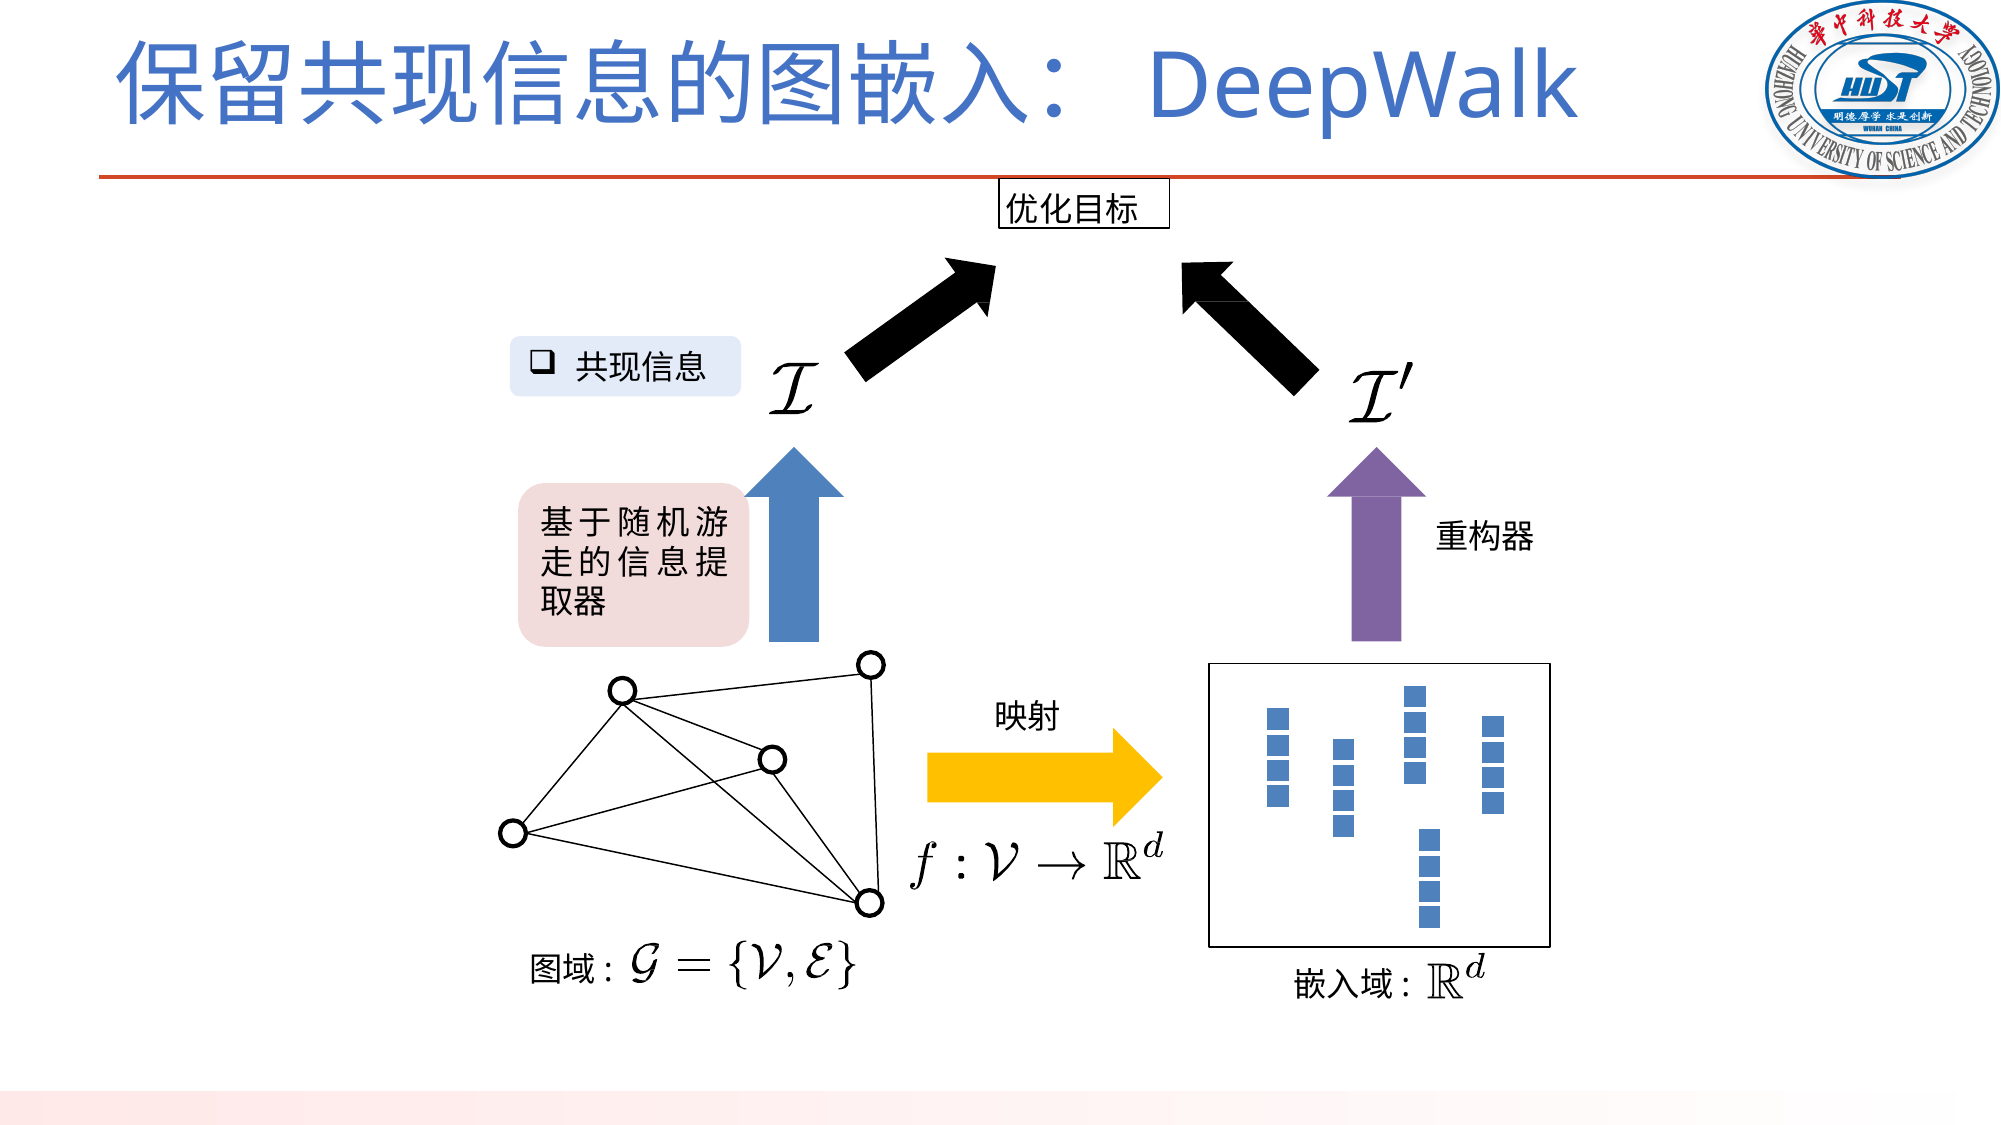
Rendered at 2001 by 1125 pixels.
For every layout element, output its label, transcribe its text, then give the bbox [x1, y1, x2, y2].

text_box [759, 746, 786, 773]
text_box [838, 940, 856, 990]
text_box [1402, 683, 1429, 710]
text_box [806, 942, 833, 979]
text_box [1143, 831, 1163, 858]
text_box [856, 890, 883, 916]
text_box [1466, 952, 1485, 978]
text_box [632, 942, 659, 984]
text_box [1402, 710, 1429, 735]
text_box [1480, 740, 1506, 765]
text_box [1416, 879, 1443, 904]
text_box [1330, 763, 1357, 788]
text_box [1416, 904, 1443, 930]
text_box [1402, 735, 1429, 760]
text_box [1330, 736, 1357, 763]
text_box [1330, 788, 1357, 813]
text_box [1480, 765, 1506, 790]
text_box [1038, 851, 1086, 880]
text_box 映射 [992, 690, 1072, 735]
text_box [609, 677, 636, 704]
text_box [751, 943, 782, 980]
text_box [958, 855, 965, 862]
text_box [910, 841, 937, 890]
text_box 图域: [527, 943, 618, 989]
text_box [787, 972, 794, 987]
text_box [1416, 854, 1443, 879]
text_box [858, 652, 884, 678]
text_box [1402, 760, 1429, 786]
text_box [844, 257, 996, 383]
text_box 重构器 [1433, 510, 1550, 555]
text_box [1427, 963, 1464, 999]
title 保留共现信息的图嵌入：DeepWalk [99, 0, 1825, 177]
text_box [500, 820, 526, 847]
text_box [1181, 261, 1320, 397]
text_box [1480, 790, 1506, 816]
text_box [744, 446, 844, 642]
text_box [1480, 713, 1506, 740]
text_box [518, 482, 750, 647]
text_box [1326, 446, 1427, 642]
text_box [1416, 827, 1443, 854]
text_box 共现信息 [525, 346, 728, 387]
text_box [927, 727, 1163, 828]
text_box [509, 336, 742, 397]
text_box 基于随机游走的信息提取器 [537, 500, 730, 621]
text_box [729, 940, 747, 990]
text_box 嵌入域: [1291, 958, 1420, 1004]
text_box [1330, 813, 1357, 840]
text_box [1103, 842, 1141, 879]
text_box [985, 842, 1019, 882]
text_box [958, 873, 965, 879]
text_box 优化目标 [998, 178, 1170, 228]
text_box [1399, 362, 1413, 389]
text_box [769, 362, 820, 415]
picture [1765, 0, 2000, 179]
text_box [1209, 663, 1550, 948]
text_box [1348, 370, 1399, 423]
